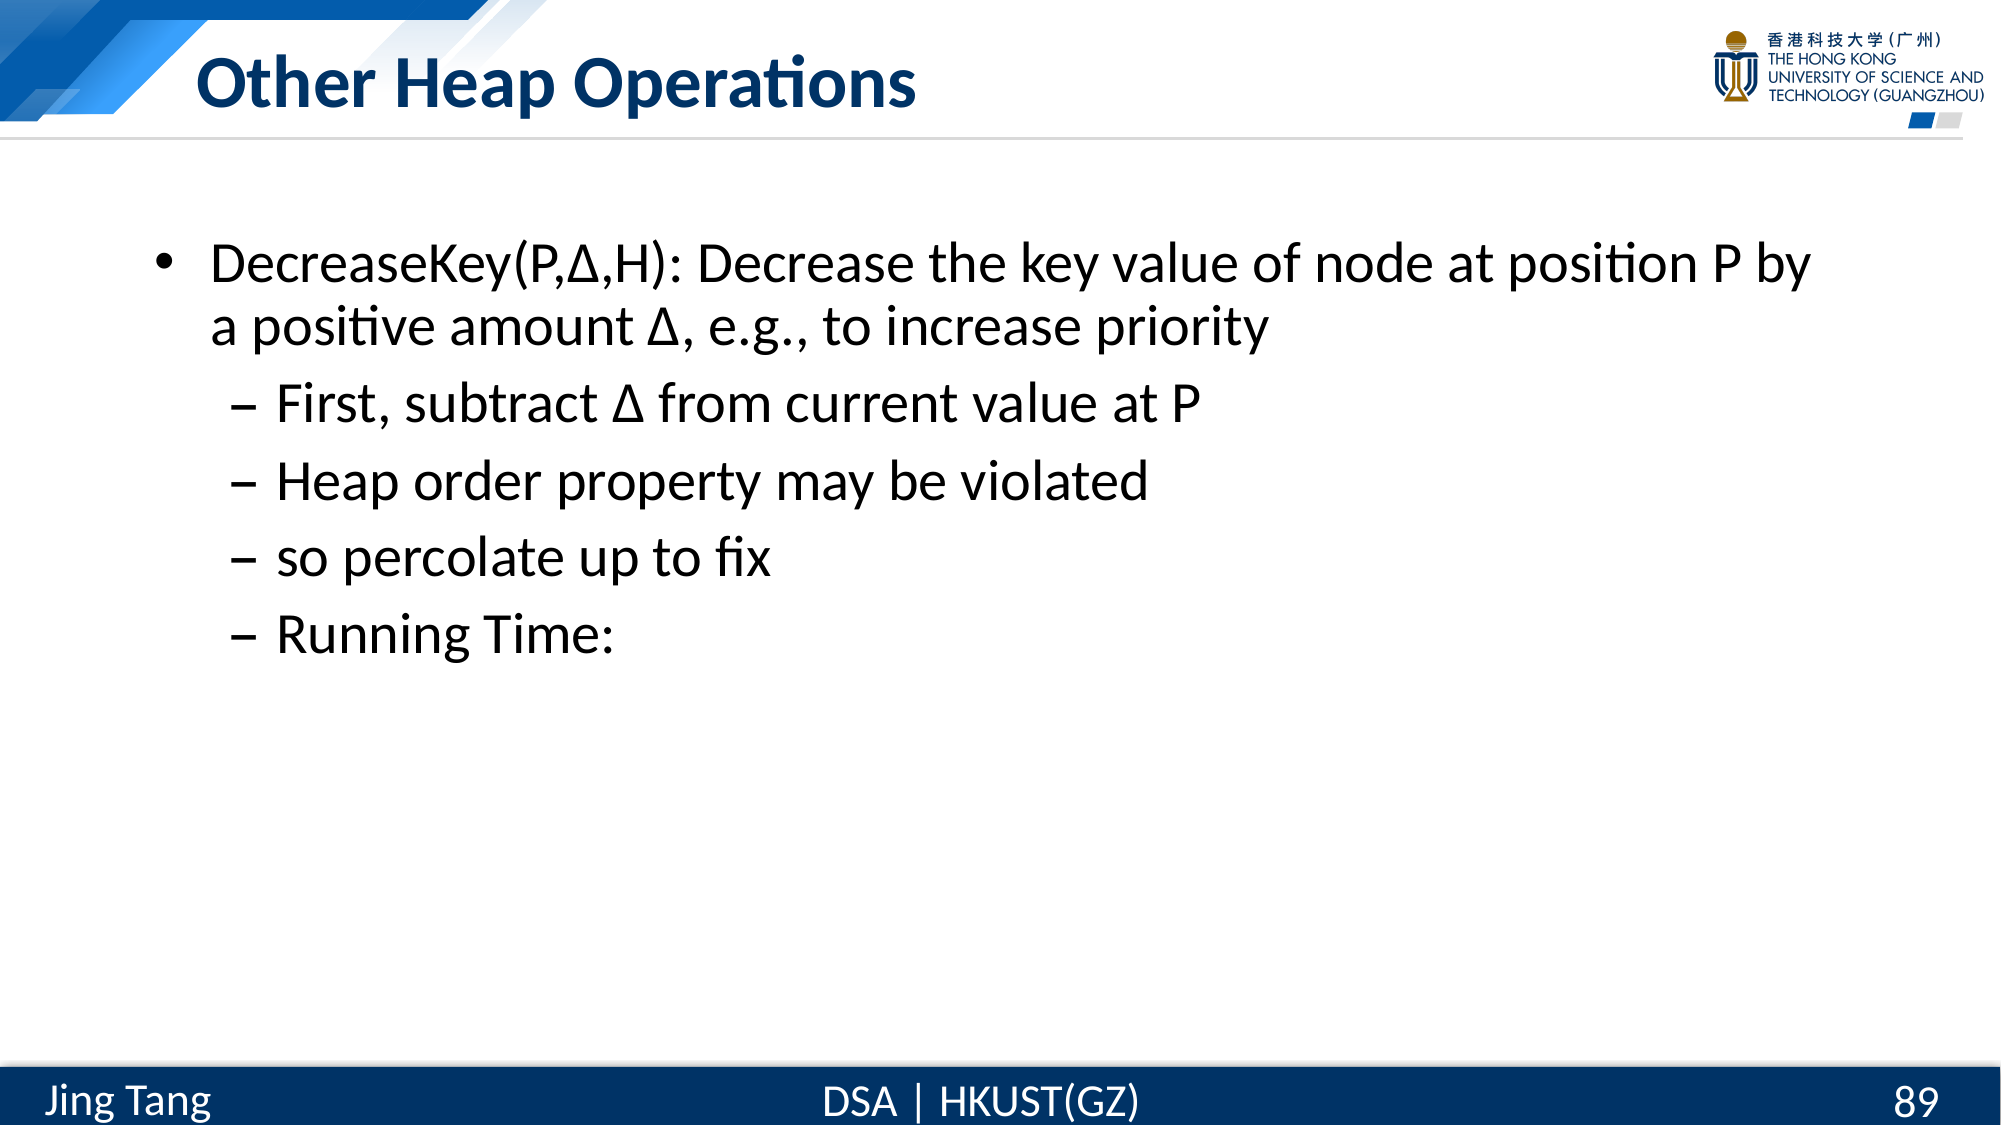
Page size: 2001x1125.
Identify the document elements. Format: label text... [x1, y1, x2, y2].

title Other Heap Operations [181, 25, 1714, 130]
picture [1714, 31, 1984, 102]
slide_number 89 [1878, 1068, 2000, 1125]
